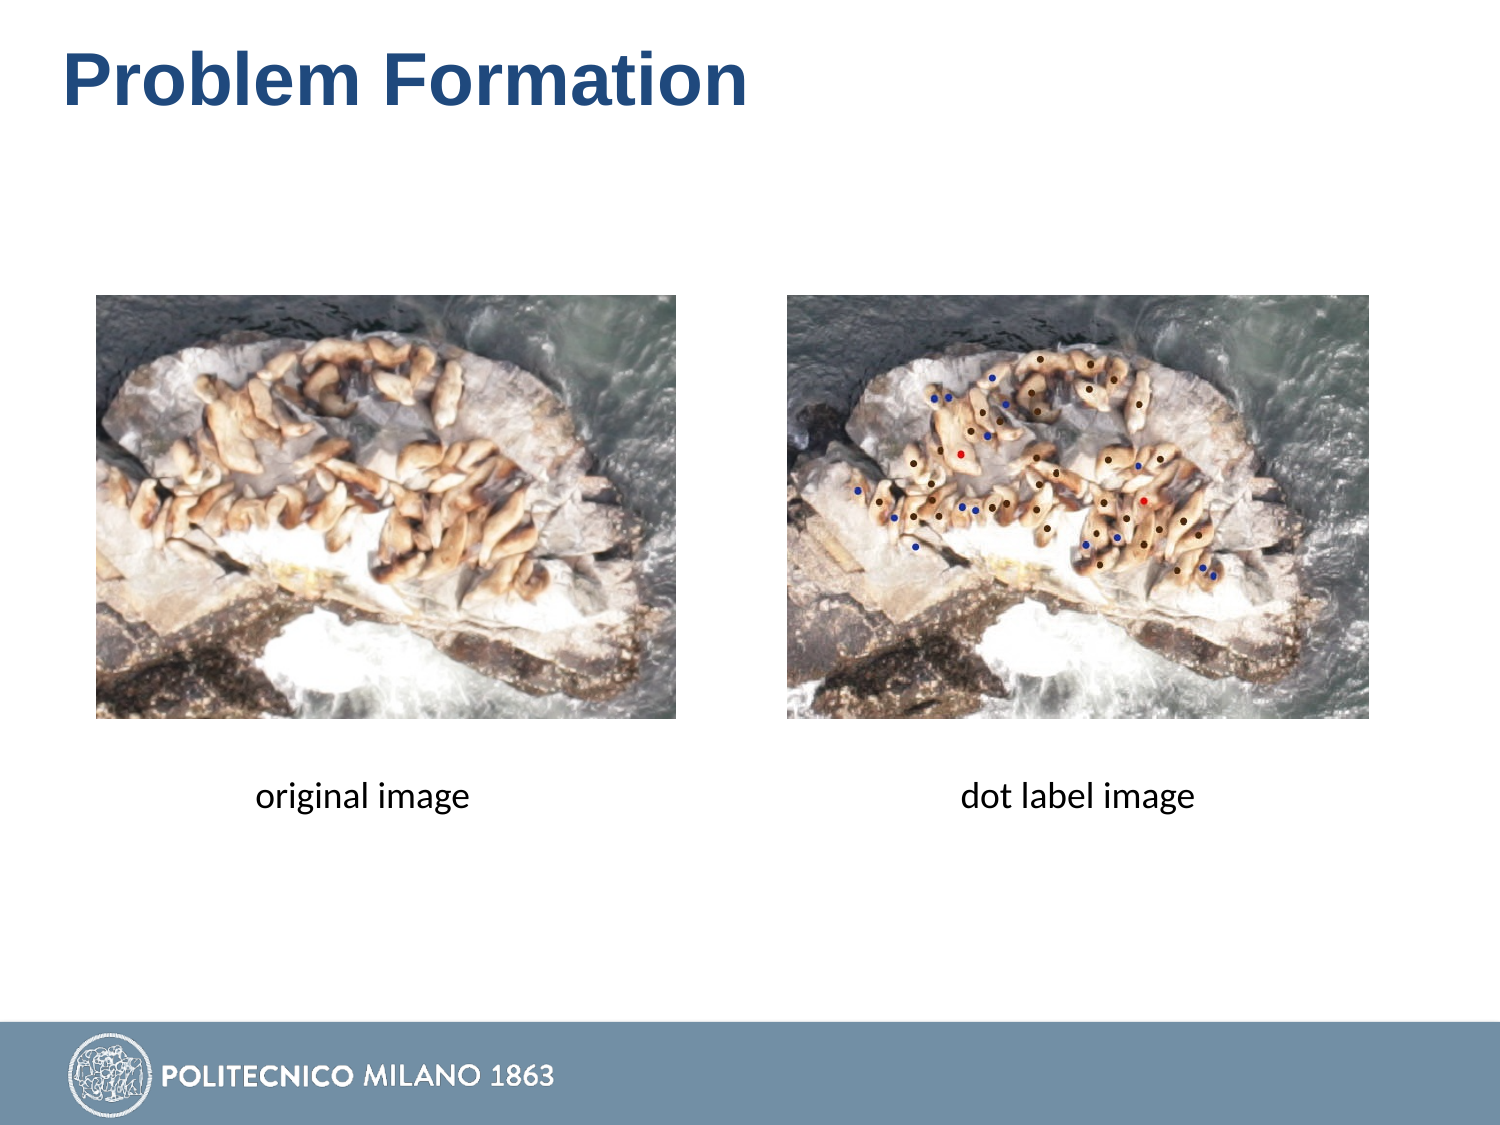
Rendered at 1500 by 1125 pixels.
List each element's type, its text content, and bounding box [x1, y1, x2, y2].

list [787, 295, 1369, 719]
picture [62, 1027, 561, 1122]
text_box original image [240, 763, 486, 824]
text_box dot label image [945, 763, 1211, 824]
picture [95, 295, 677, 719]
title Problem Formation [47, 22, 1455, 161]
